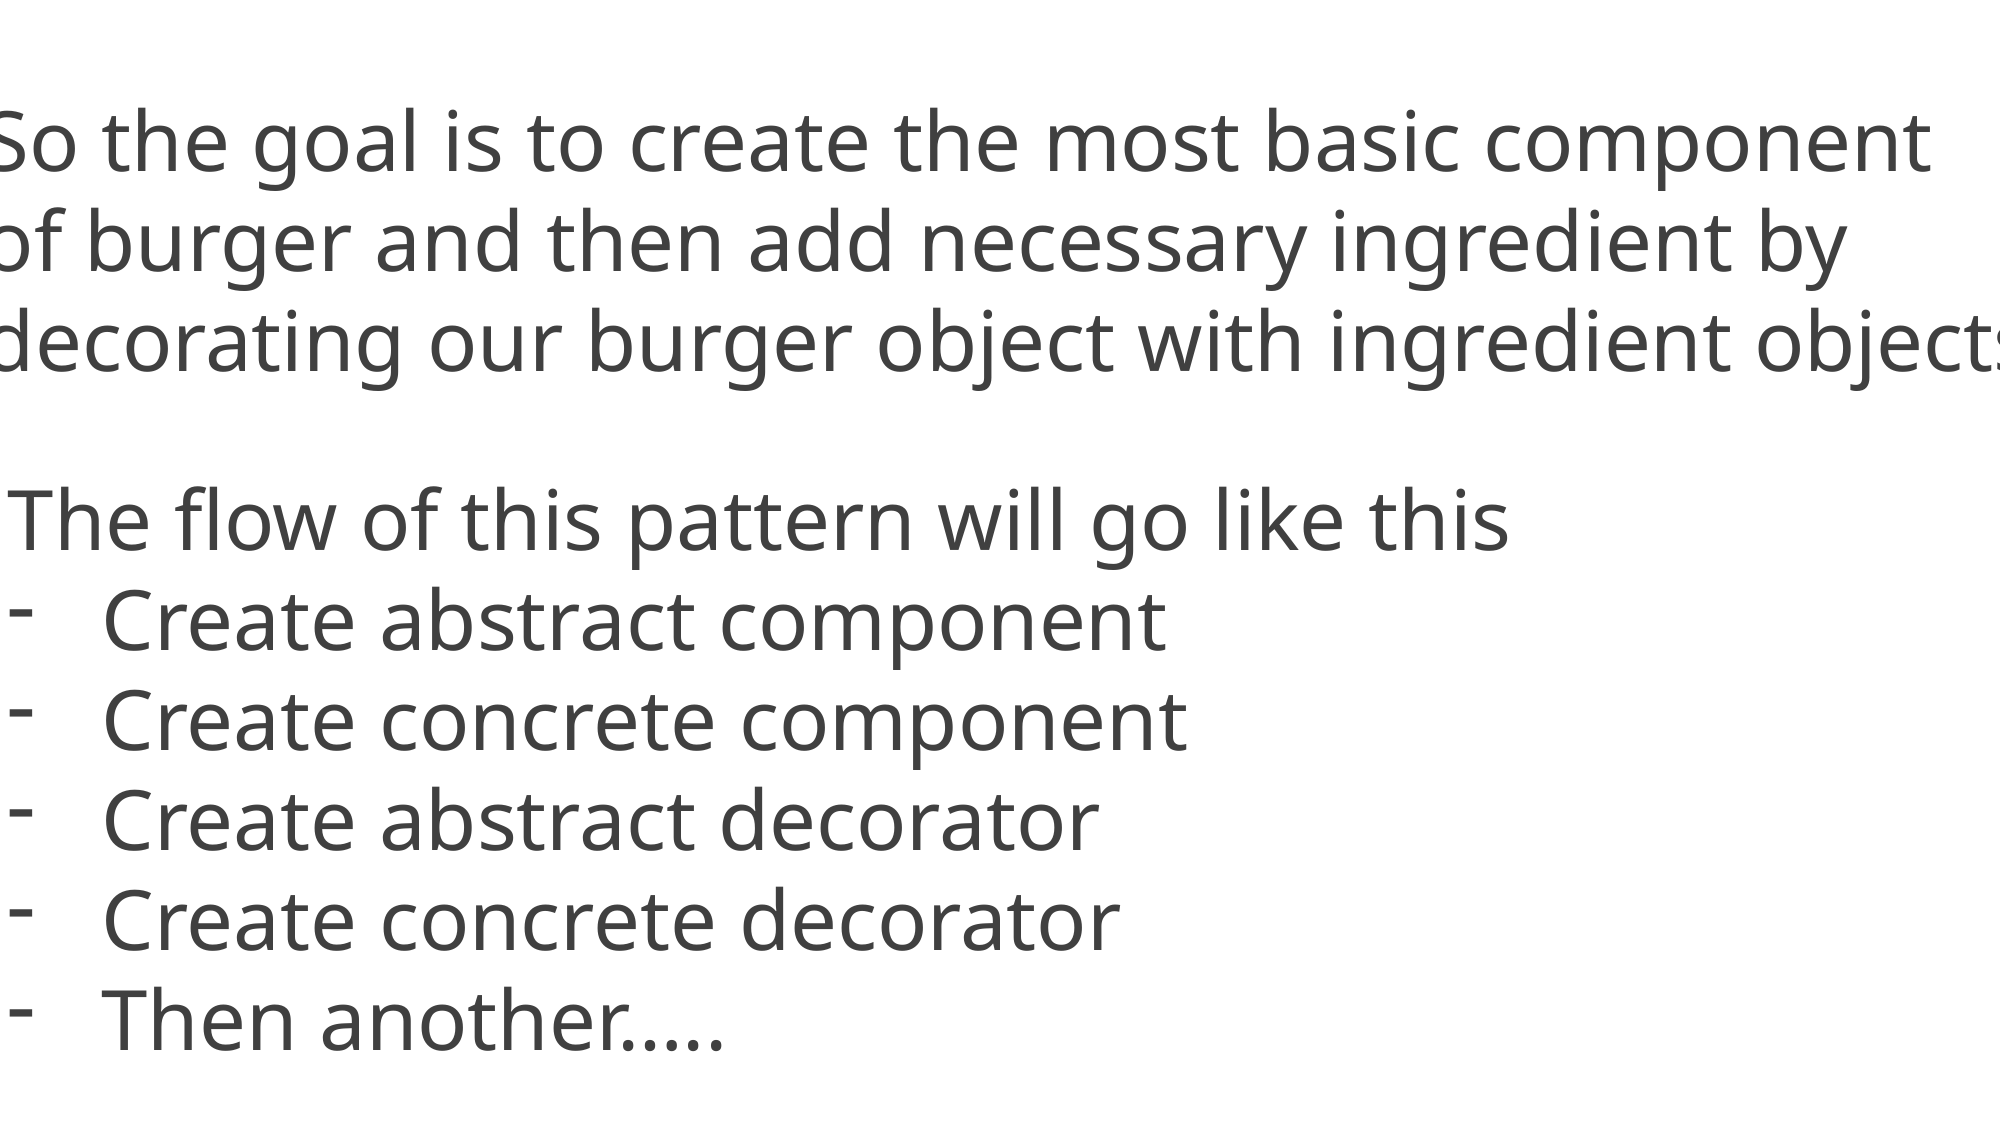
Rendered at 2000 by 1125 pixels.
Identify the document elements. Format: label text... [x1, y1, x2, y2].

text_box So the goal is to create the most basic component of burger and then add necessary ingredient by decorating our burger object with ingredient objects [0, 87, 2000, 388]
text_box The flow of this pattern will go like this Create abstract component Create concrete component Create abstract decorator Create concrete decorator Then another….. [7, 467, 1513, 1068]
